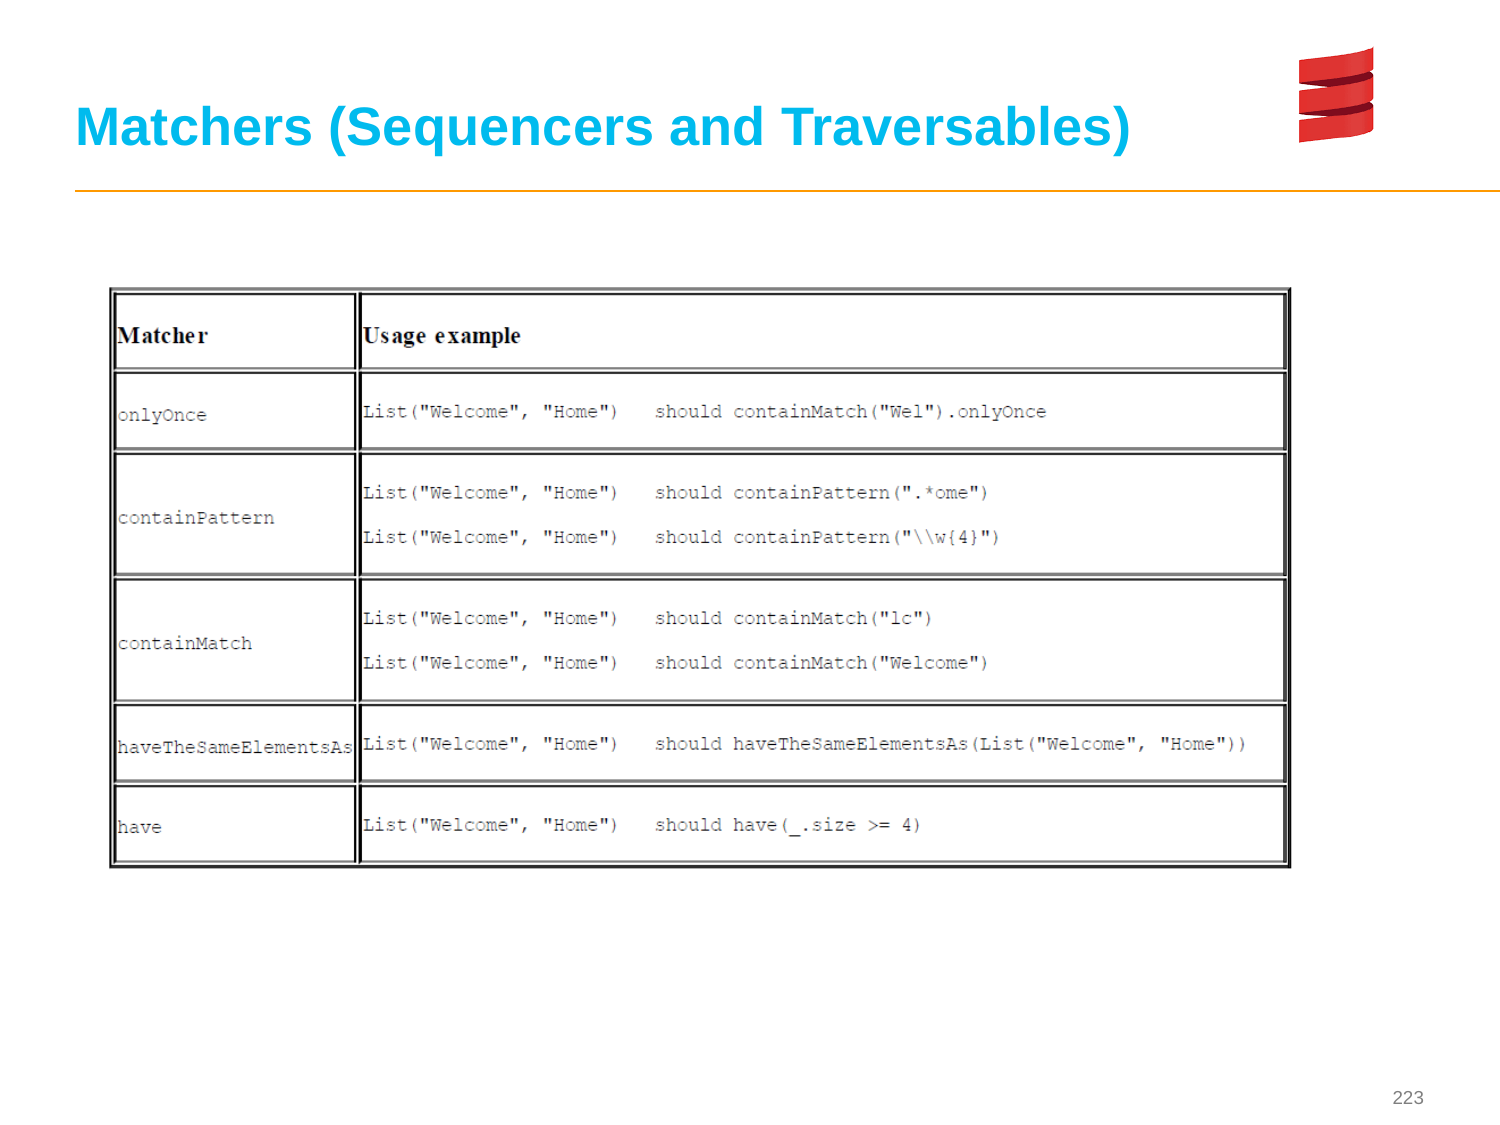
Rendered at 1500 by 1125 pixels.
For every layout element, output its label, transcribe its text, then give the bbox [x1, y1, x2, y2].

title Matchers (Sequencers and Traversables) [75, 27, 1422, 157]
picture [109, 277, 1313, 888]
